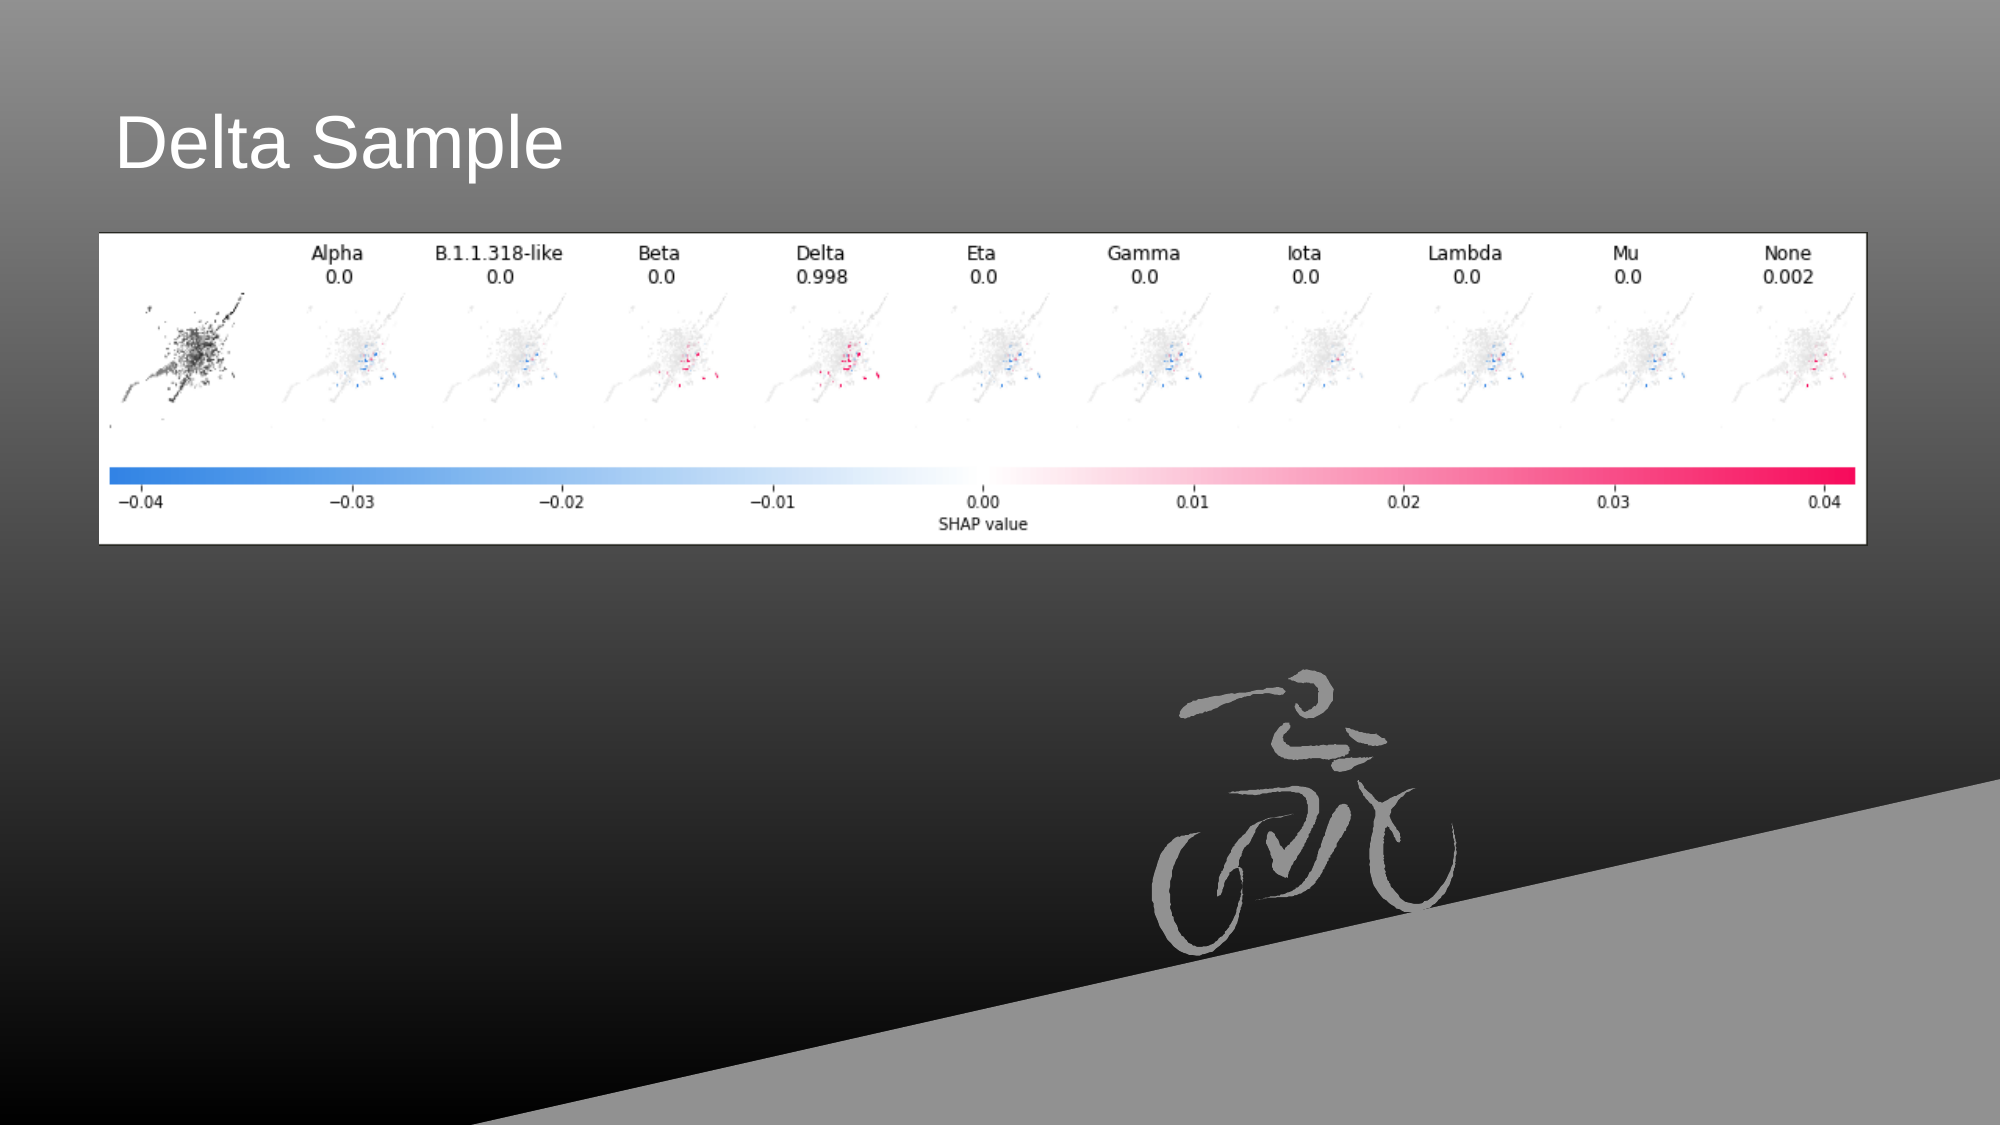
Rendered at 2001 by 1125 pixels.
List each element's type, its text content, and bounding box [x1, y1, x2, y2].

picture [99, 232, 1868, 546]
title Delta Sample [99, 44, 1901, 233]
